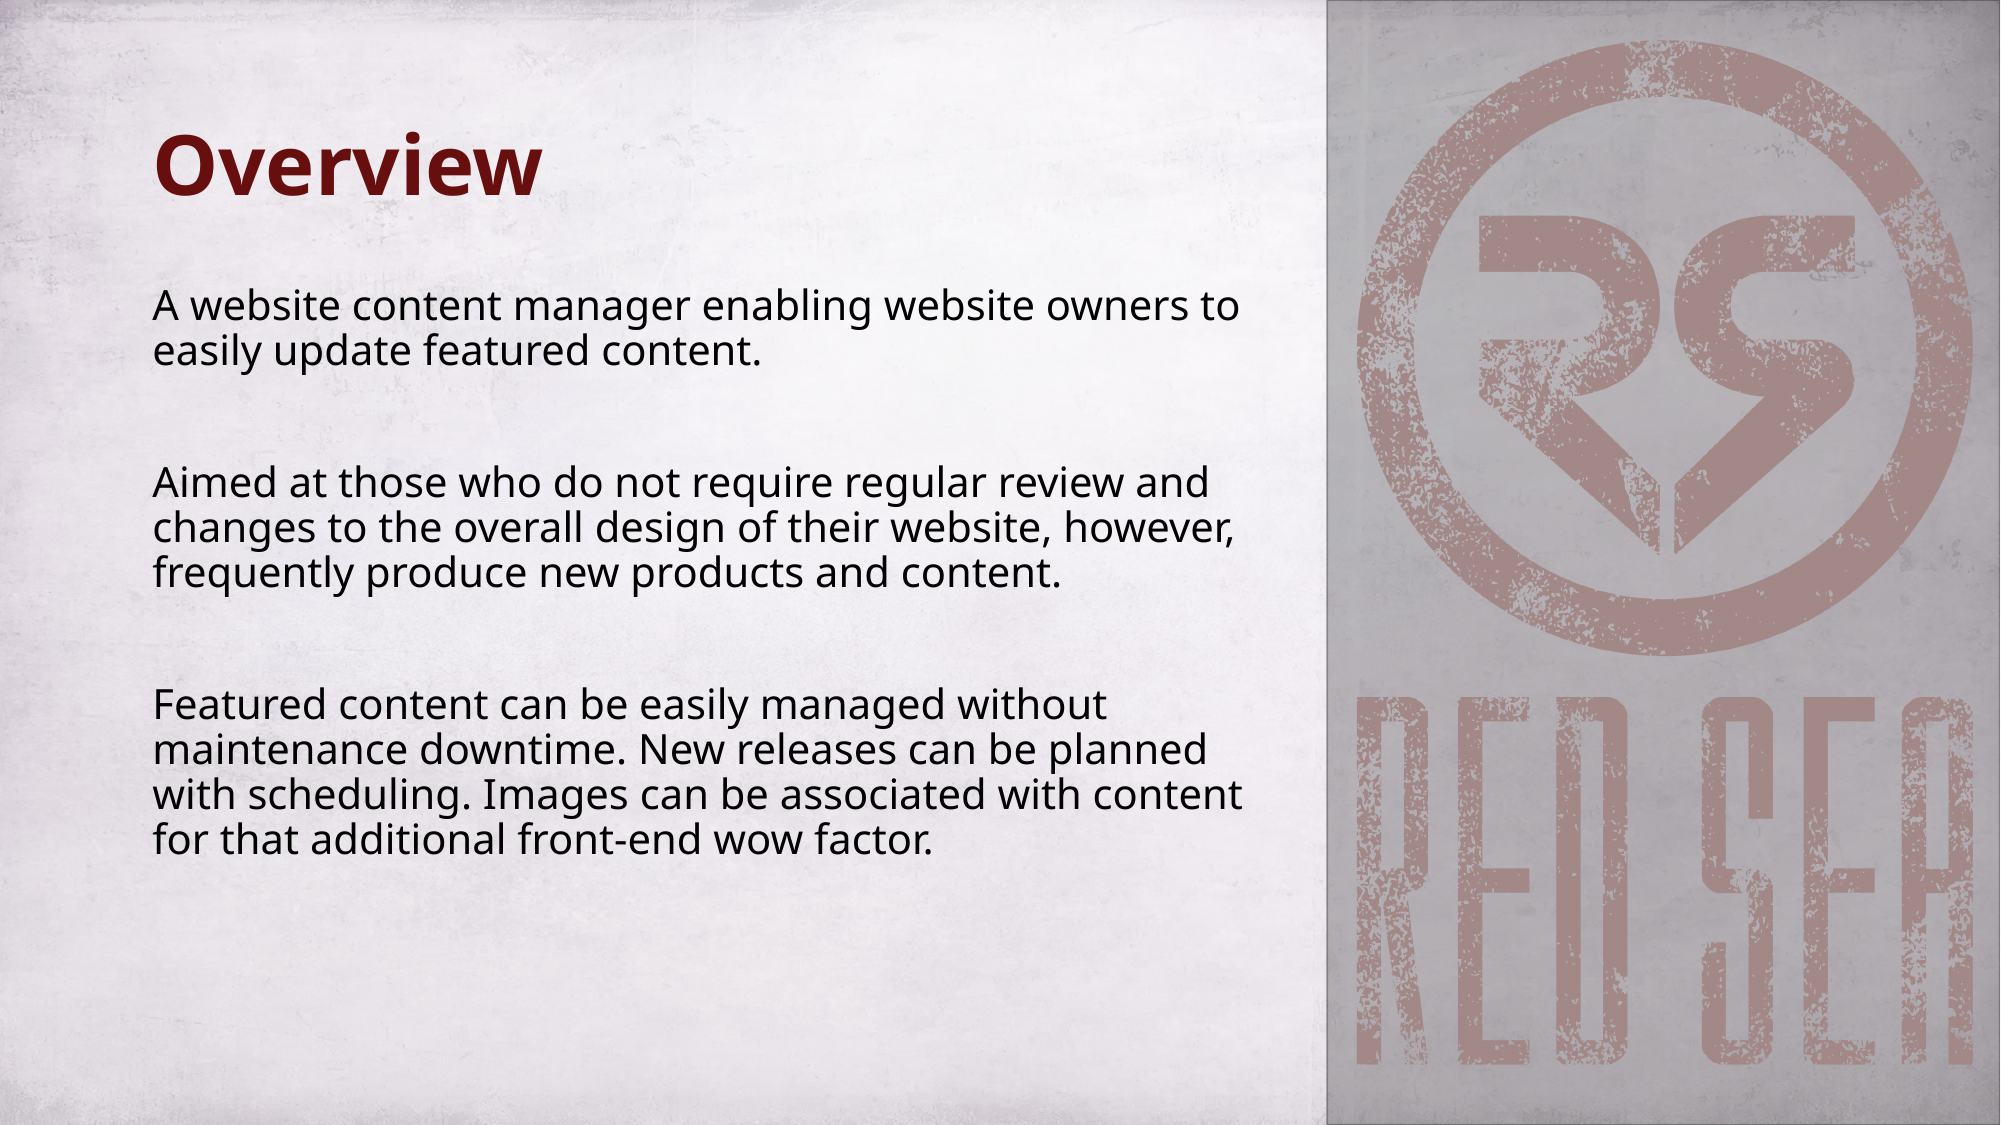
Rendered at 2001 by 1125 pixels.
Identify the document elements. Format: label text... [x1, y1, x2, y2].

list A website content manager enabling website owners to easily update featured content. Aimed at those who do not require regular review and changes to the overall design of their website, however, frequently produce new products and content. Featured content can be easily managed without maintenance downtime. New releases can be planned with scheduling. Images can be associated with content for that additional front-end wow factor. [137, 277, 1287, 1014]
picture [1327, 0, 2001, 1125]
picture [0, 0, 1326, 1125]
title Overview [137, 59, 1326, 278]
